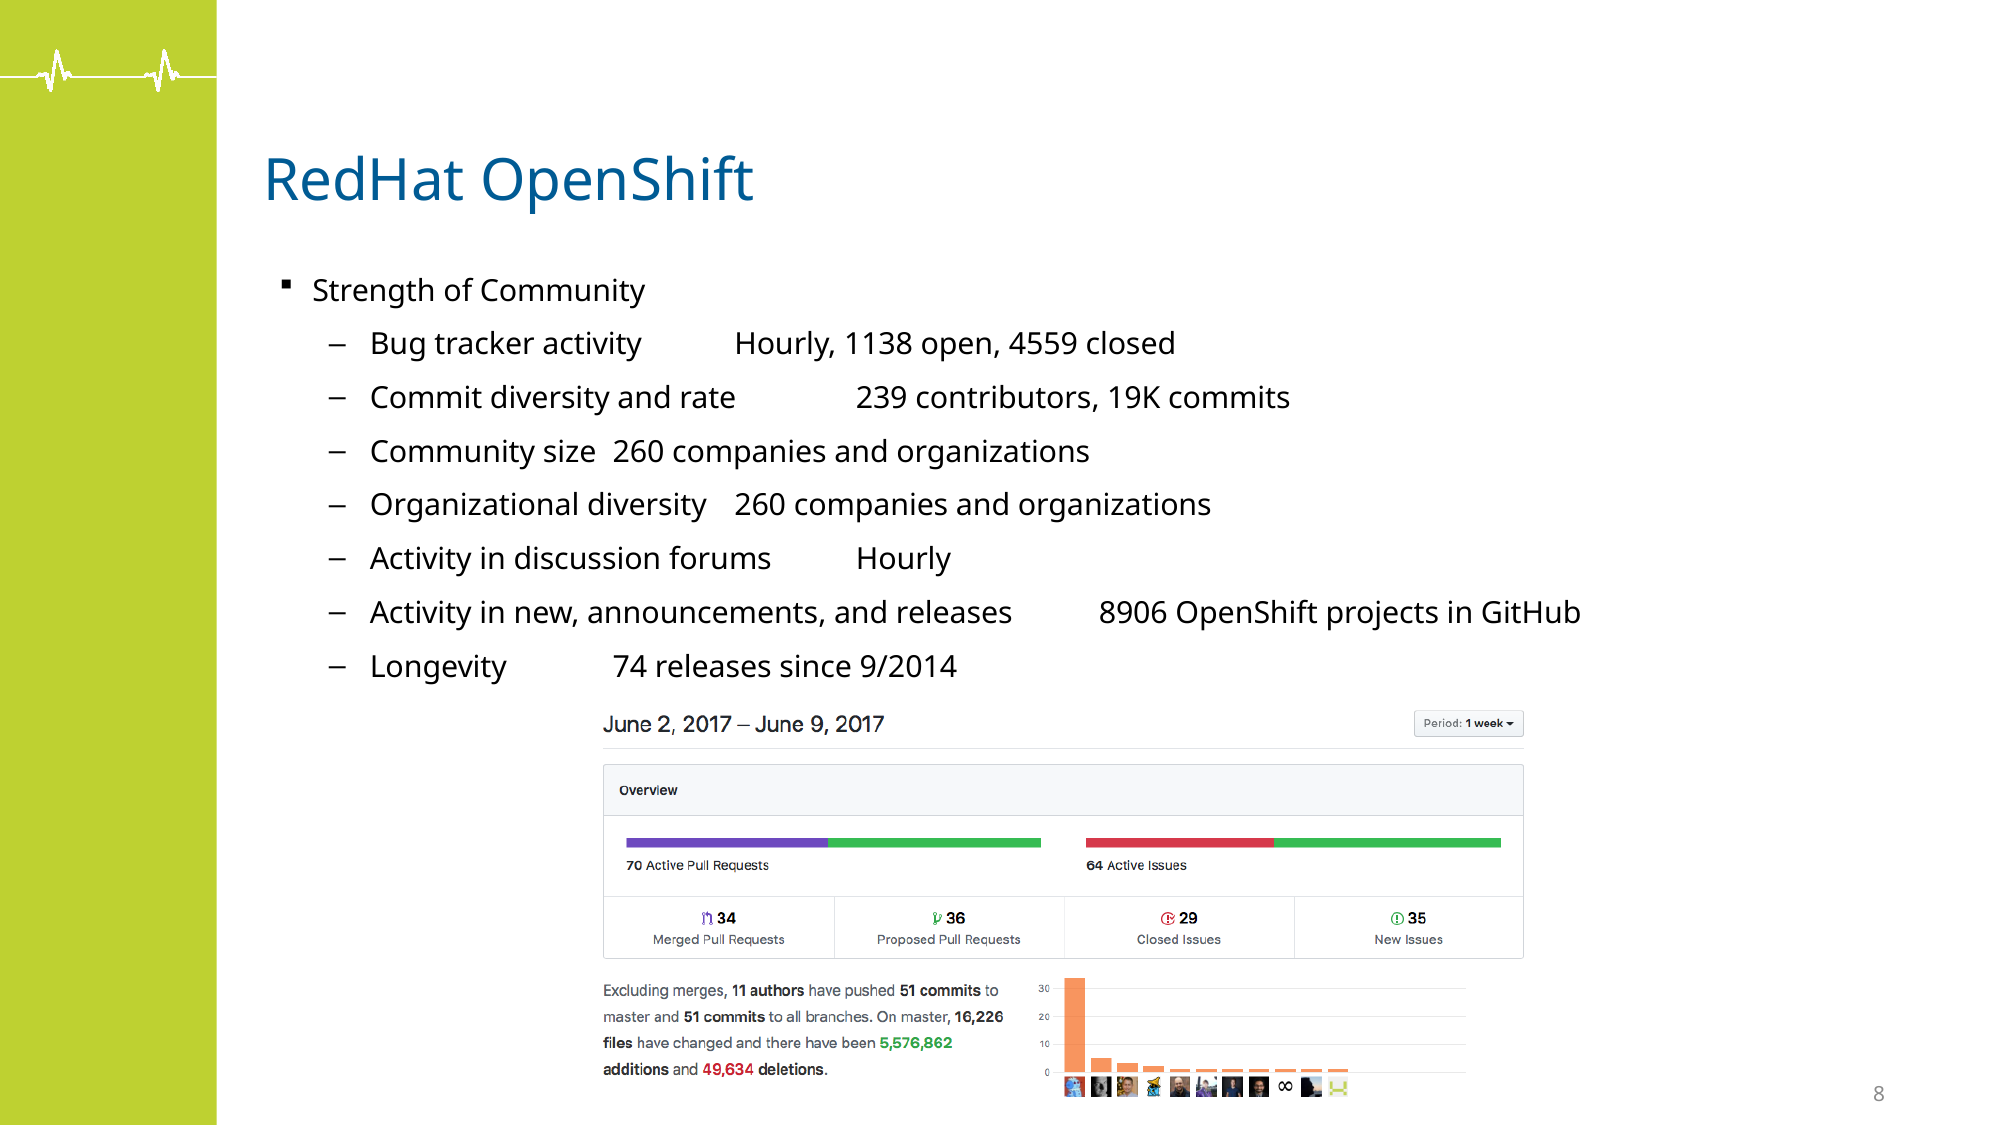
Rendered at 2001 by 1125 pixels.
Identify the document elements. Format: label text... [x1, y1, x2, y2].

picture [595, 694, 1534, 1108]
title RedHat OpenShift [248, 119, 1882, 236]
list Strength of Community Bug tracker activity Hourly, 1138 open, 4559 closed Commit diversity and rate 239 contributors, 19K commits Community size 260 companies and organizations Organizational diversity 260 companies and organizations Activity in discussion forums Hourly Activity in new, announcements, and releases 8906 OpenShift projects in GitHub Longevity 74 releases since 9/2014 [248, 255, 1938, 700]
slide_number 8 [1500, 1065, 1900, 1125]
picture [0, 9, 217, 125]
